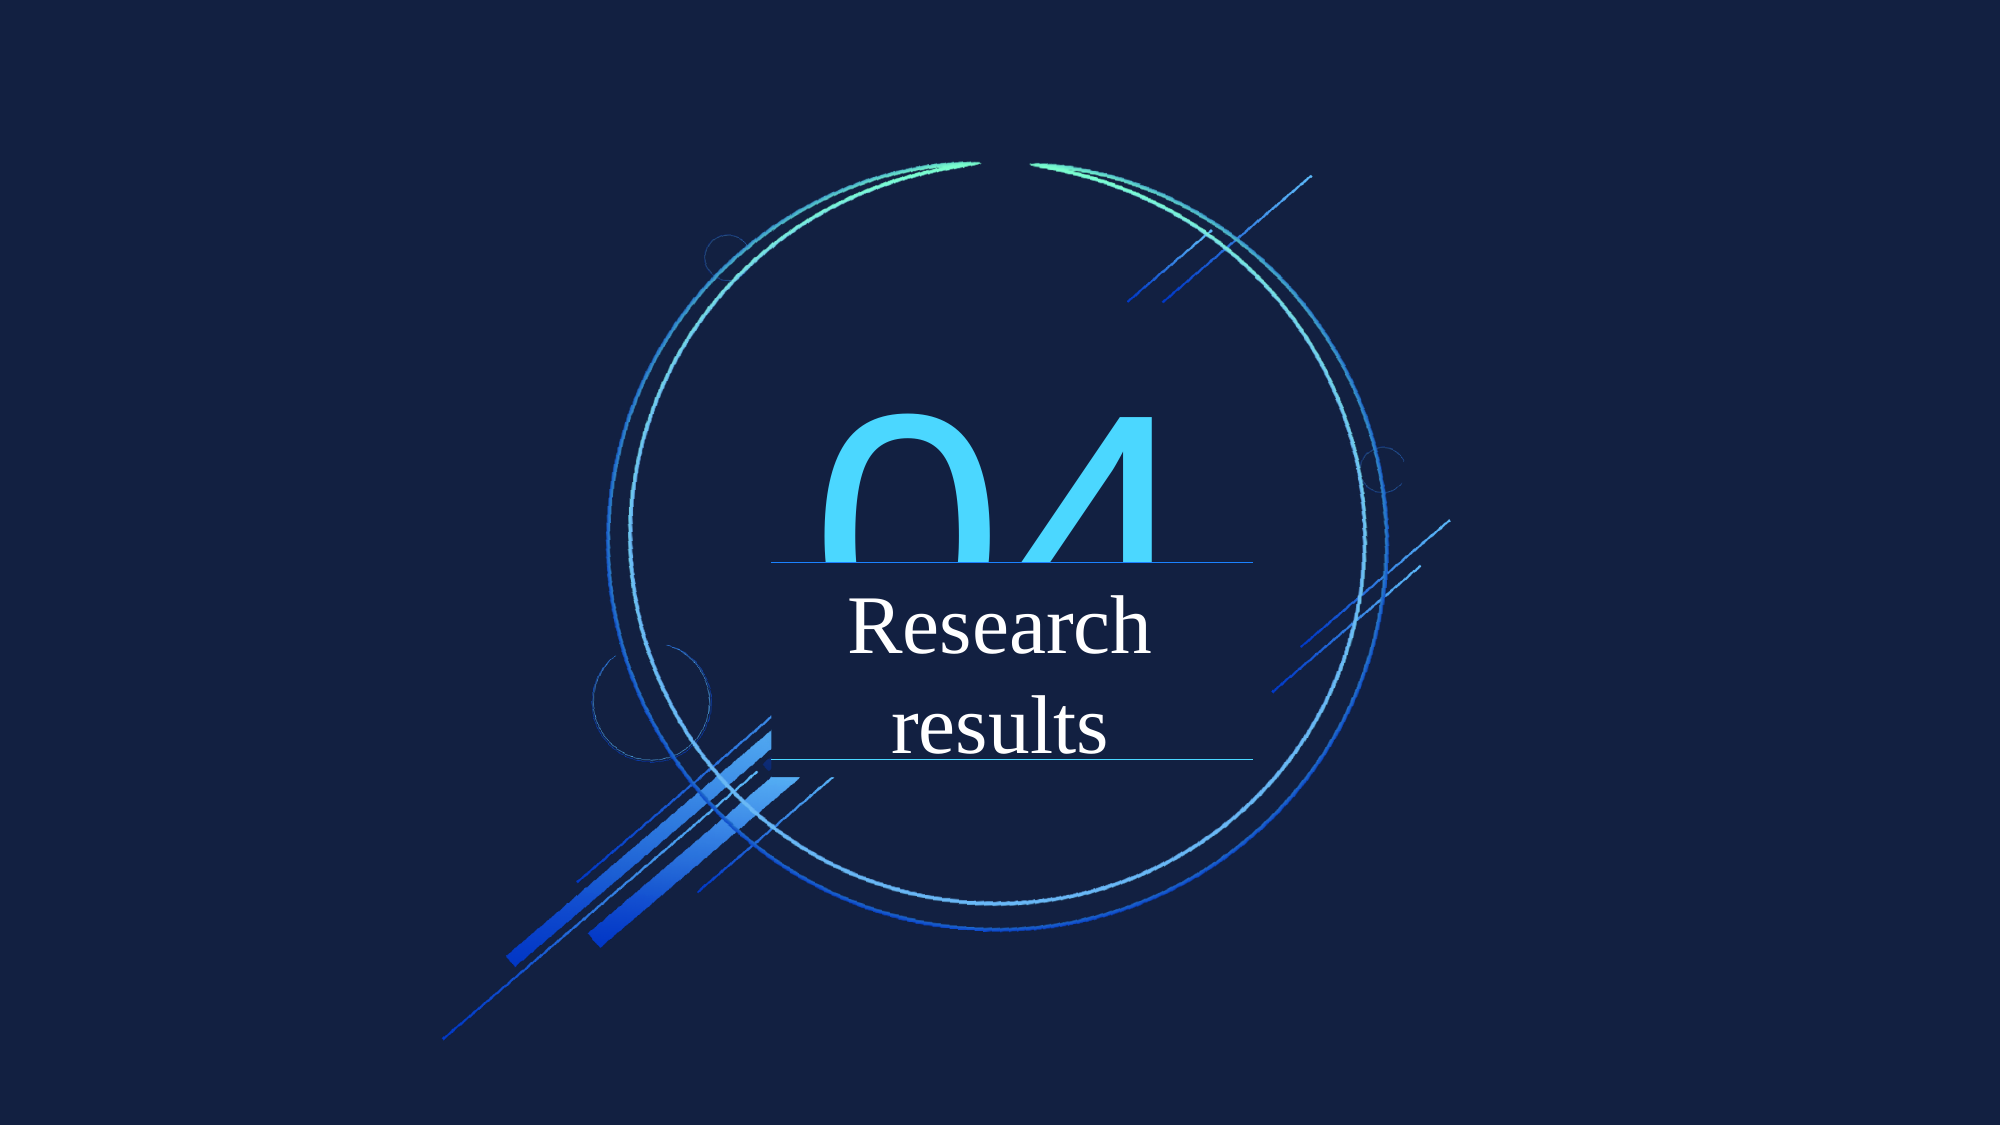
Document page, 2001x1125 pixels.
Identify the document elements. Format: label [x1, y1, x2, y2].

text_box [771, 562, 1253, 780]
picture [335, 0, 1571, 1125]
